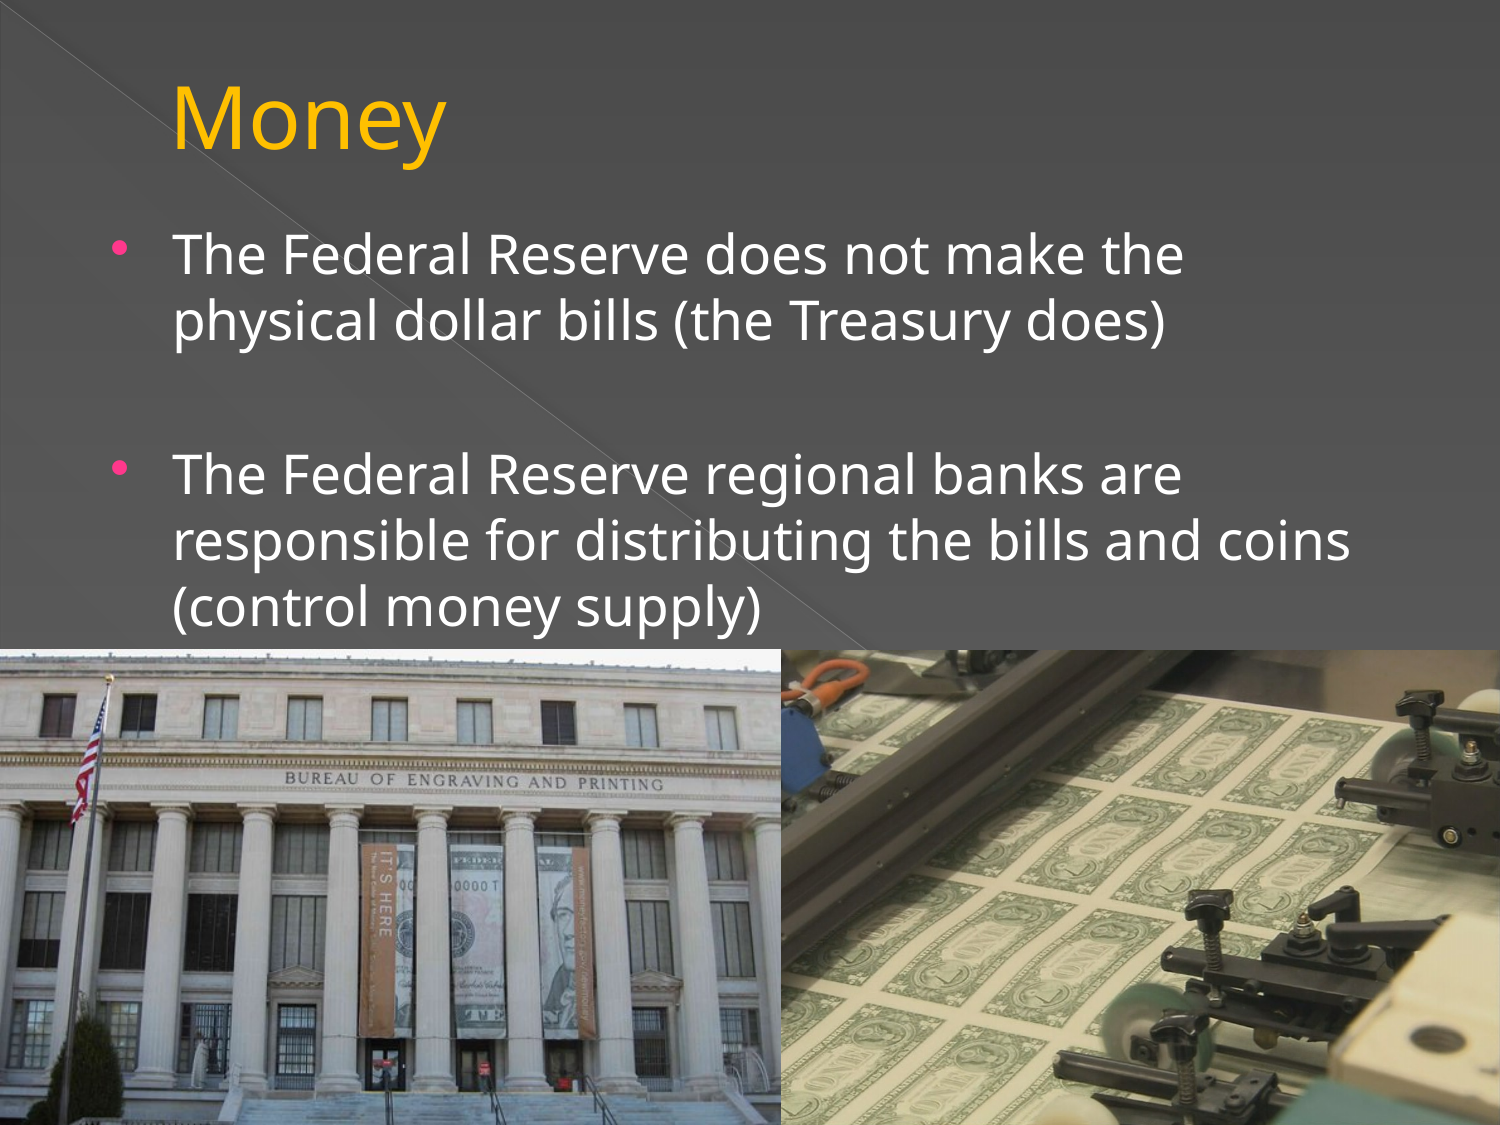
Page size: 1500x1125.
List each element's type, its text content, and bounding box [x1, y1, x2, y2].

picture [0, 648, 1500, 1125]
title Money [75, 0, 1425, 230]
list The Federal Reserve does not make the physical dollar bills (the Treasury does) The Federal Reserve regional banks are responsible for distributing the bills and coins (control money supply) [87, 212, 1400, 638]
